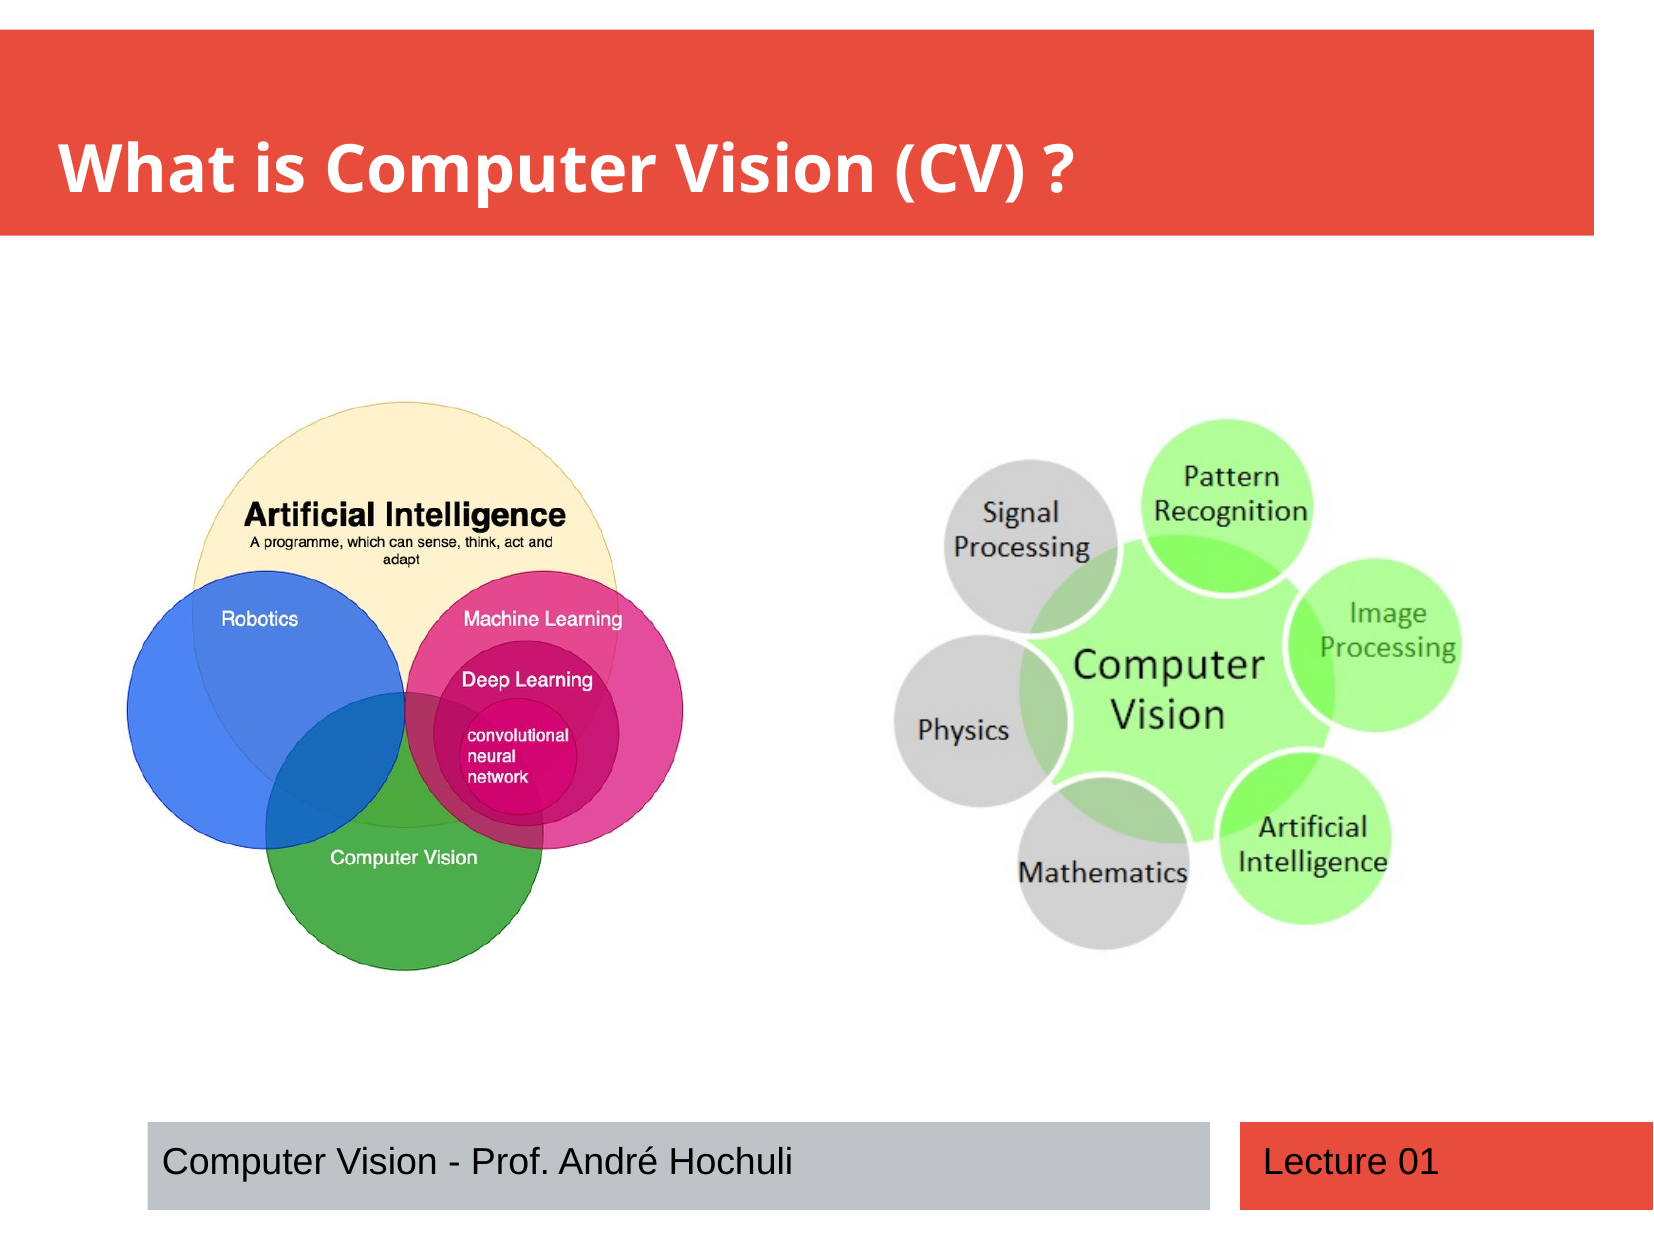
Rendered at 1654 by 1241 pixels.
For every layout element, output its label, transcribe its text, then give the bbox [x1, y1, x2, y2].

text_box Lecture 01 [1248, 1129, 1623, 1189]
text_box Computer Vision - Prof. André Hochuli [147, 1129, 1205, 1189]
picture [880, 408, 1470, 964]
text_box What is Computer Vision (CV) ? [59, 59, 1594, 206]
picture [122, 396, 705, 975]
text_box [59, 324, 1565, 1092]
